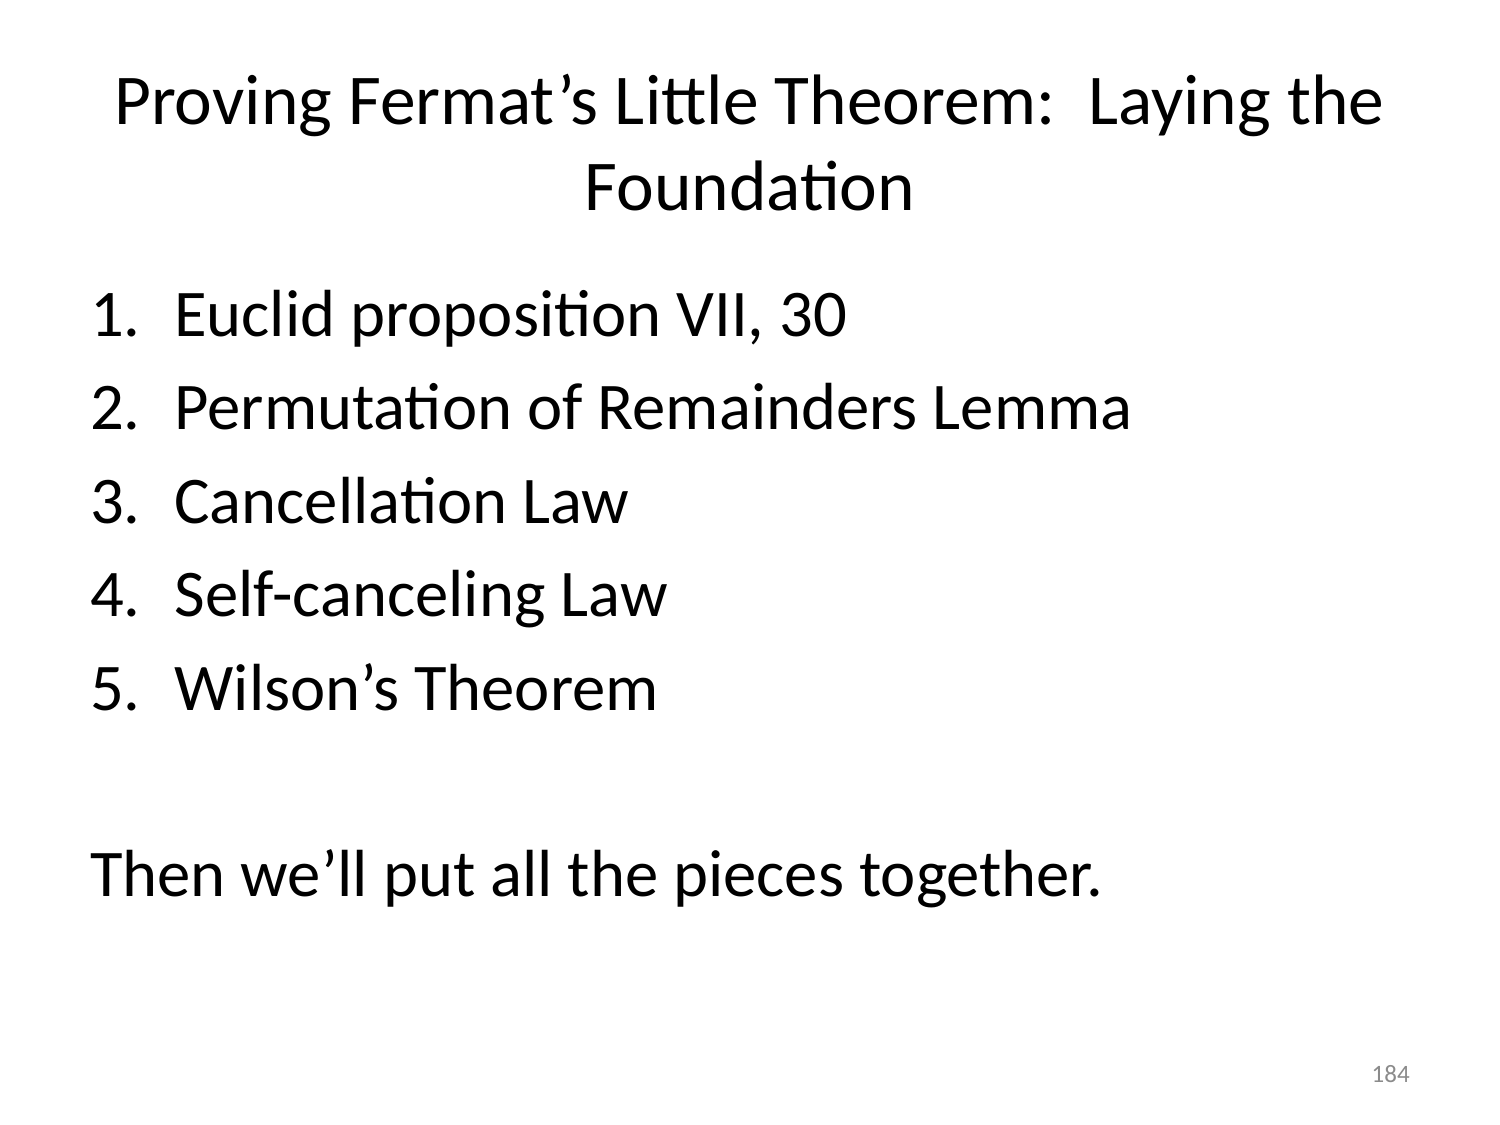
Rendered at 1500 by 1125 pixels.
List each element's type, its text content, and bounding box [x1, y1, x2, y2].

title Proving Fermat’s Little Theorem: Laying the Foundation [75, 45, 1425, 233]
list Euclid proposition VII, 30 Permutation of Remainders Lemma Cancellation Law Self-canceling Law Wilson’s Theorem Then we’ll put all the pieces together. [75, 262, 1425, 1005]
slide_number 184 [1074, 1042, 1425, 1103]
